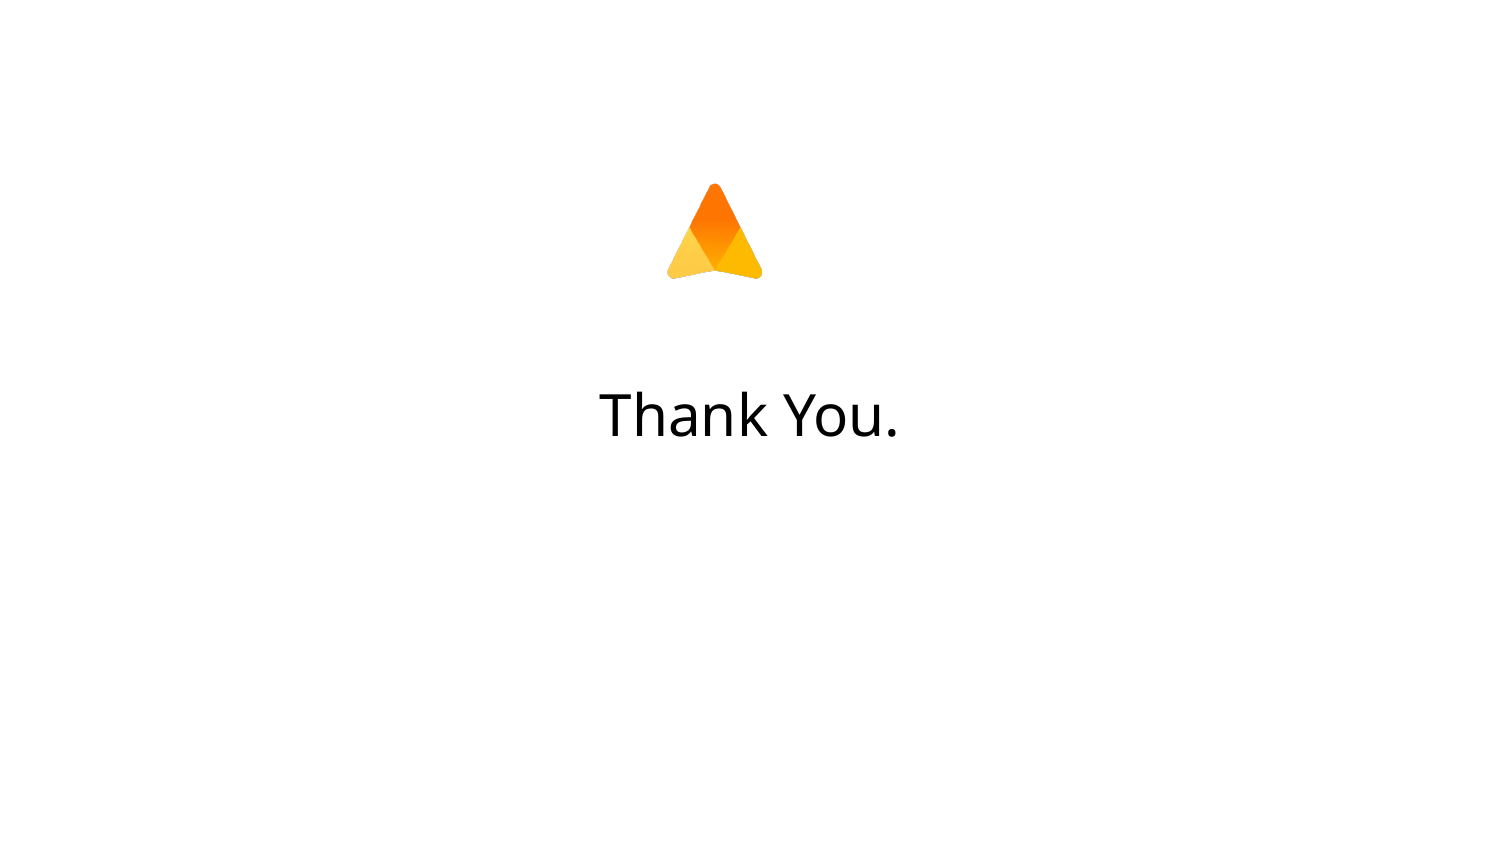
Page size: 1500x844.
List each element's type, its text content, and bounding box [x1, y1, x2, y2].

picture [665, 183, 762, 280]
title Thank You. [86, 327, 1413, 499]
